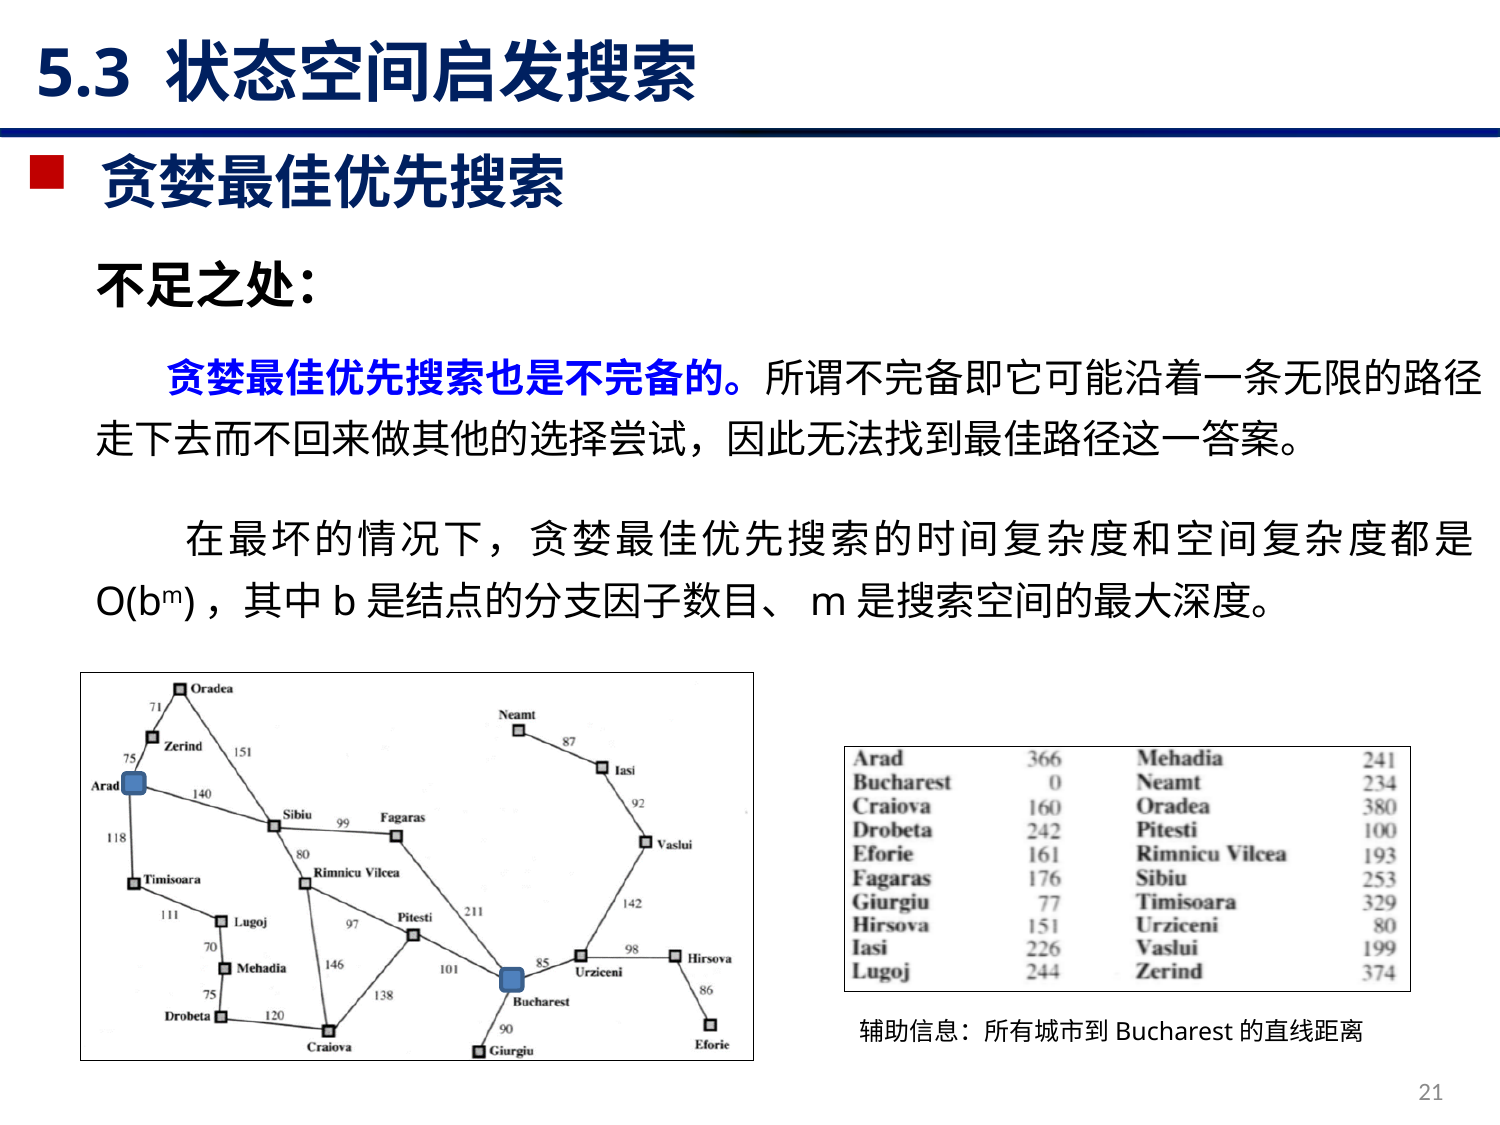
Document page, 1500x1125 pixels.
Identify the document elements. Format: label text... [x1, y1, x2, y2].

text_box 贪婪最佳优先搜索也是不完备的。所谓不完备即它可能沿着一条无限的路径走下去而不回来做其他的选择尝试，因此无法找到最佳路径这一答案。 [80, 319, 1498, 469]
text_box 在最坏的情况下，贪婪最佳优先搜索的时间复杂度和空间复杂度都是O(bm)，其中b是结点的分支因子数目、m是搜索空间的最大深度。 [80, 481, 1498, 631]
picture [844, 745, 1411, 992]
text_box 辅助信息：所有城市到Bucharest的直线距离 [844, 1000, 1410, 1053]
text_box 不足之处： [80, 231, 364, 319]
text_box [79, 672, 754, 1062]
slide_number 21 [1108, 1060, 1459, 1121]
text_box 贪婪最佳优先搜索 [10, 145, 1393, 223]
picture [0, 128, 1500, 138]
title 5.3 状态空间启发搜索 [21, 22, 1439, 116]
